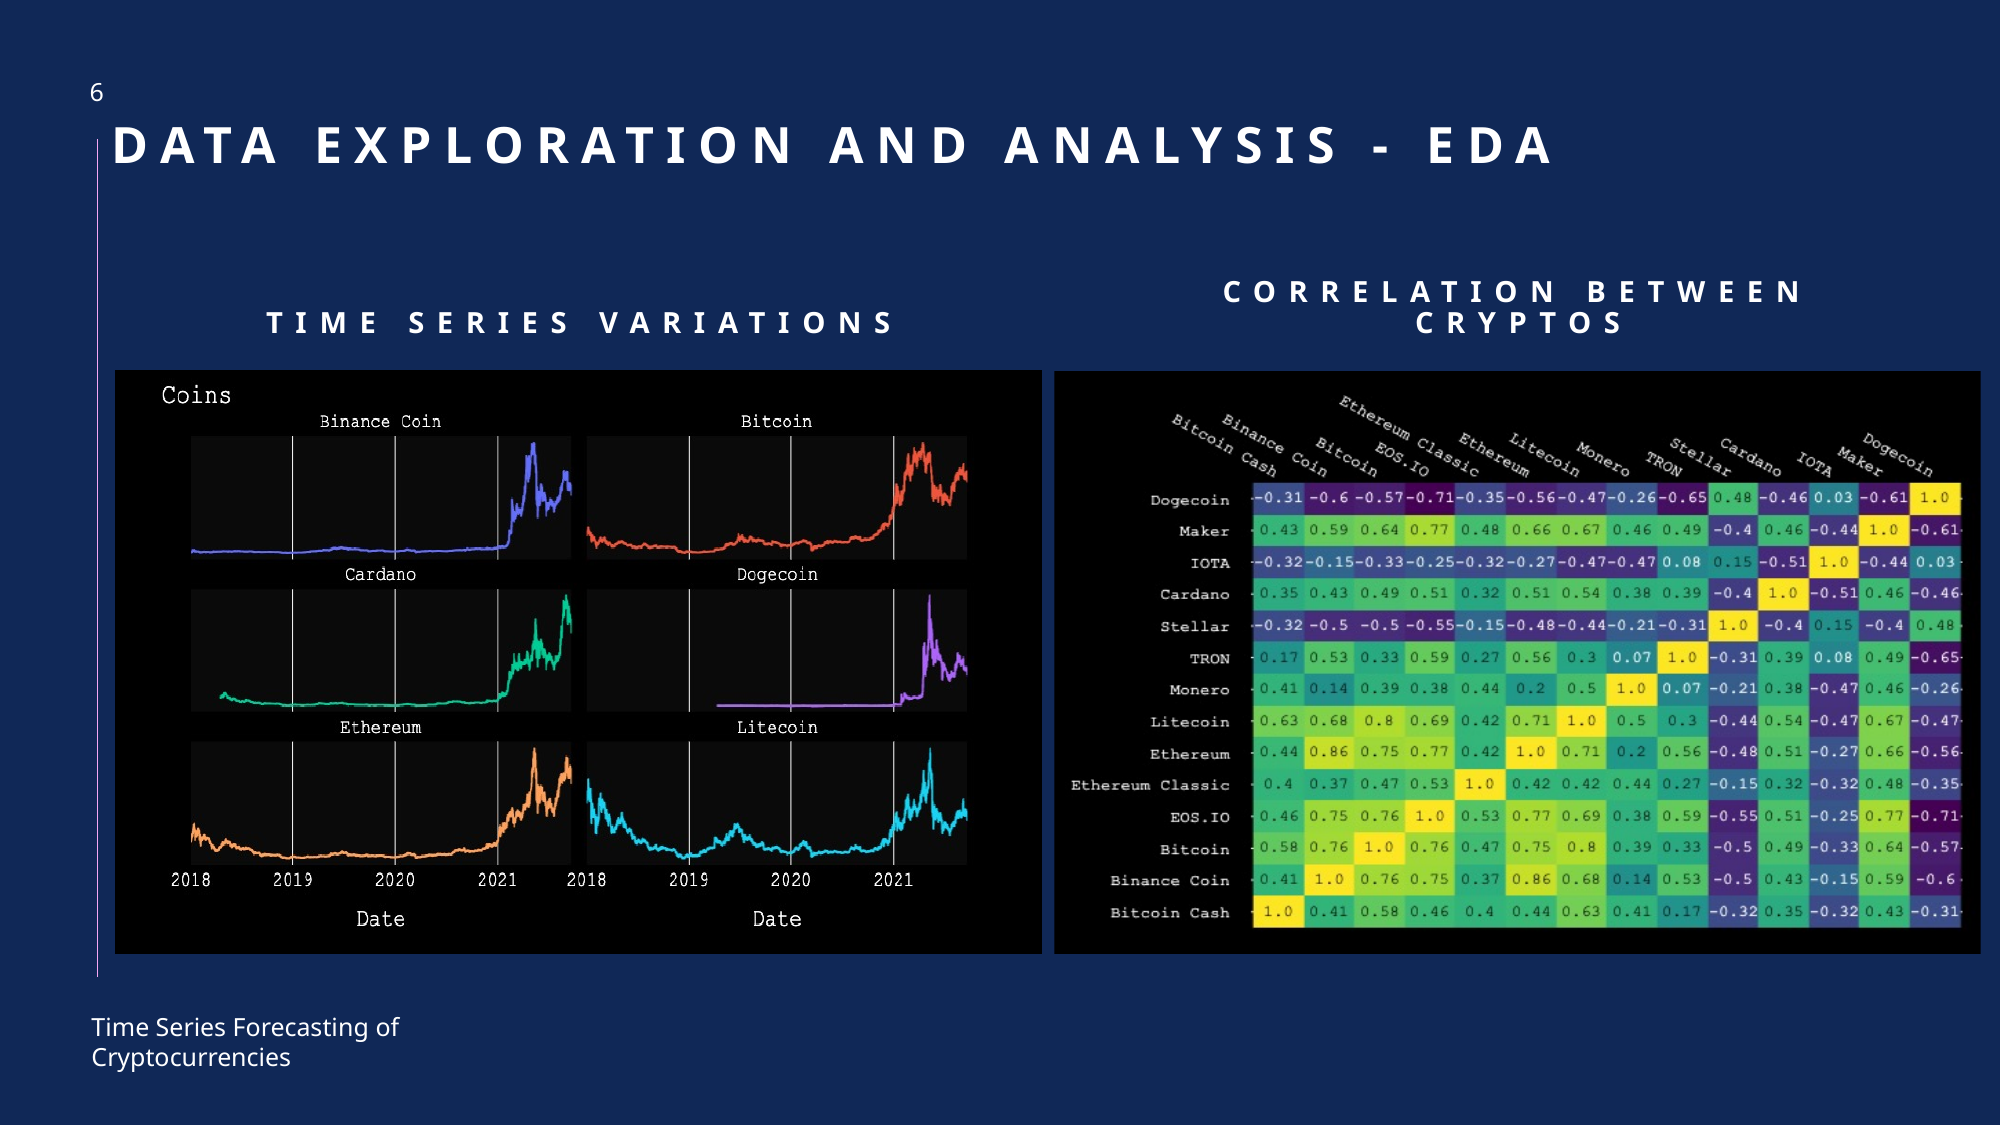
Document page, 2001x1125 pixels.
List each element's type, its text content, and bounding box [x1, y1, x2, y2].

footer Time Series Forecasting of Cryptocurrencies [76, 1015, 597, 1067]
text_box Correlation between cryptos [1106, 252, 1929, 348]
text_box time series variations [200, 293, 956, 348]
title Data Exploration and Analysis - EDA [96, 5, 1882, 181]
picture [115, 370, 1042, 954]
slide_number 6 [53, 67, 140, 119]
picture [1054, 371, 1981, 954]
